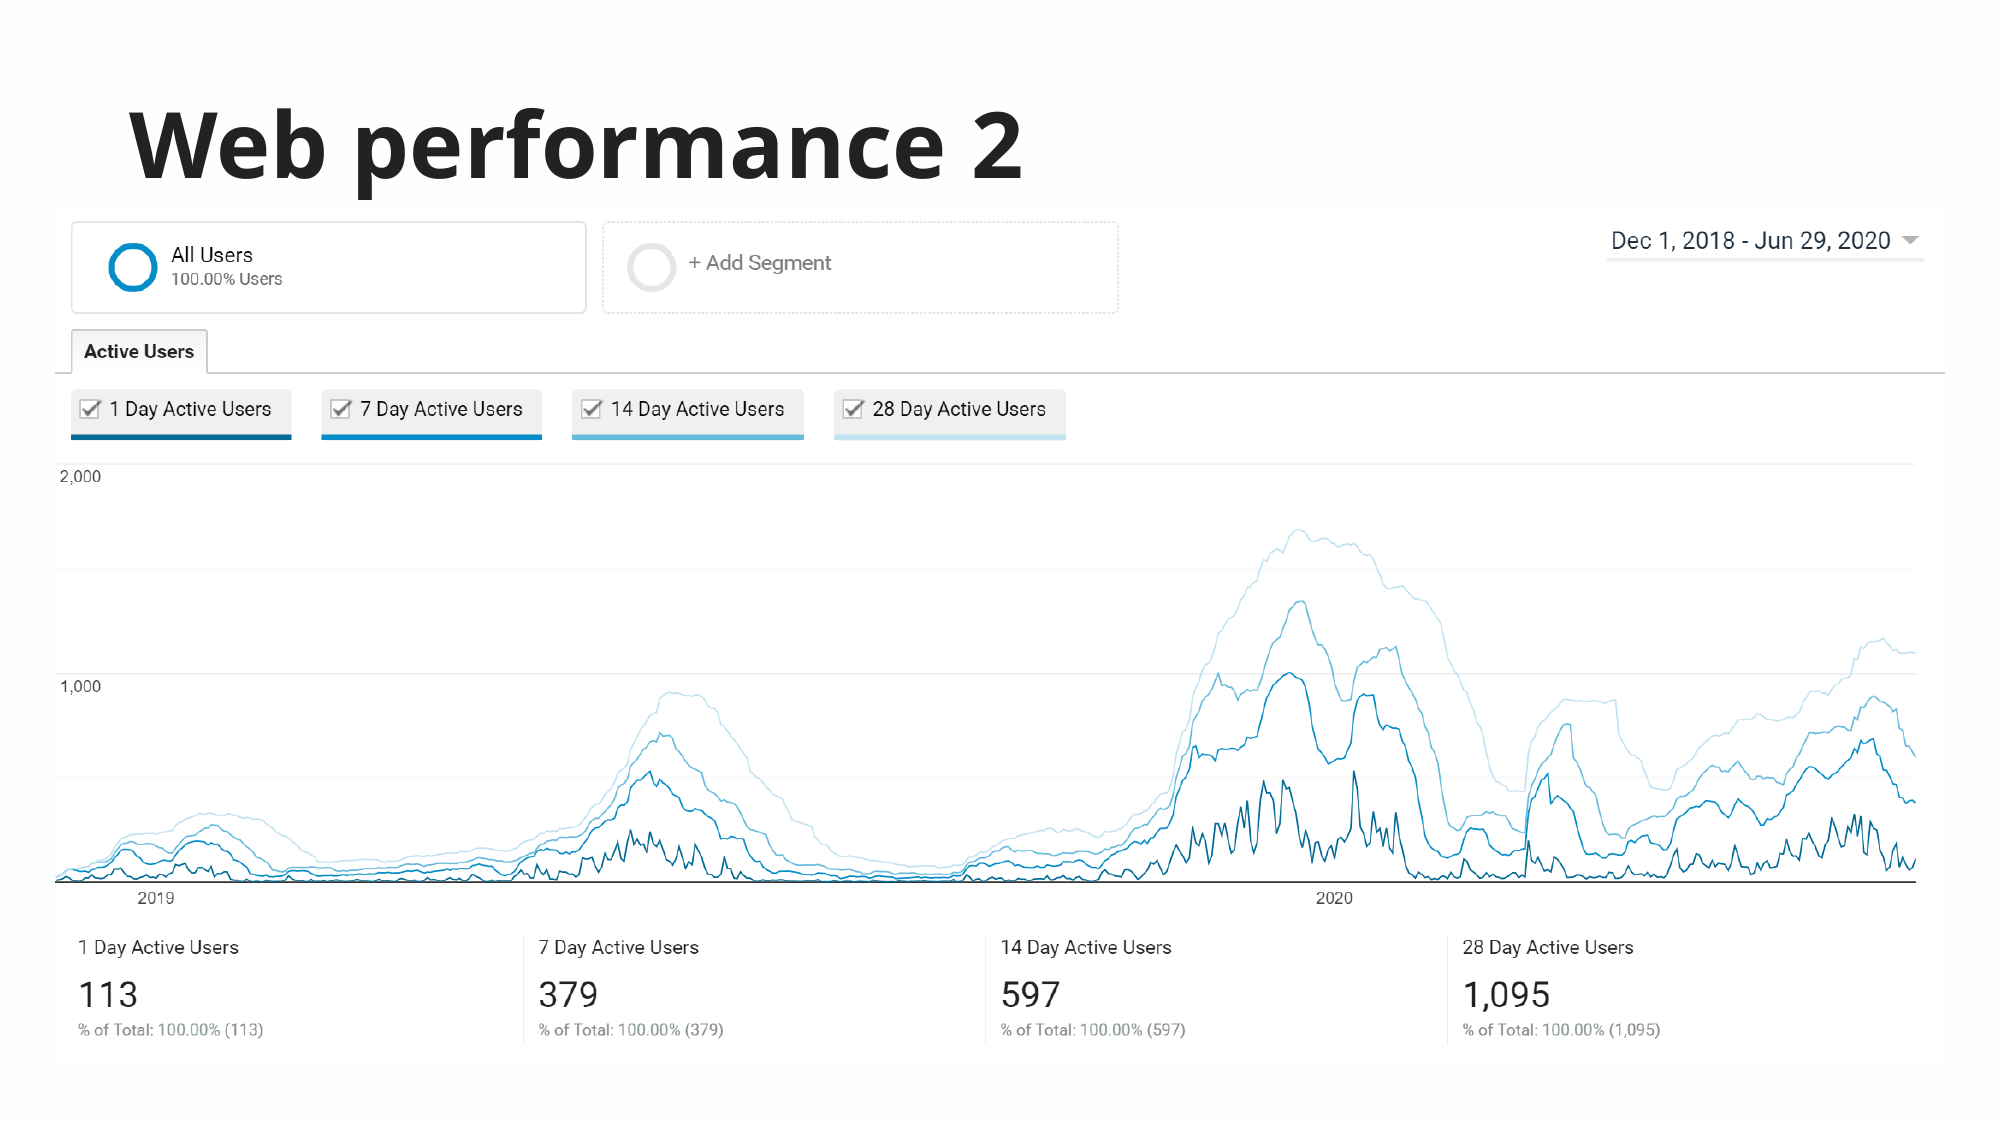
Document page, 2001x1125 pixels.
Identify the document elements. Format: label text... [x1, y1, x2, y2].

title Web performance 2 [114, 90, 1886, 208]
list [54, 208, 1945, 1065]
